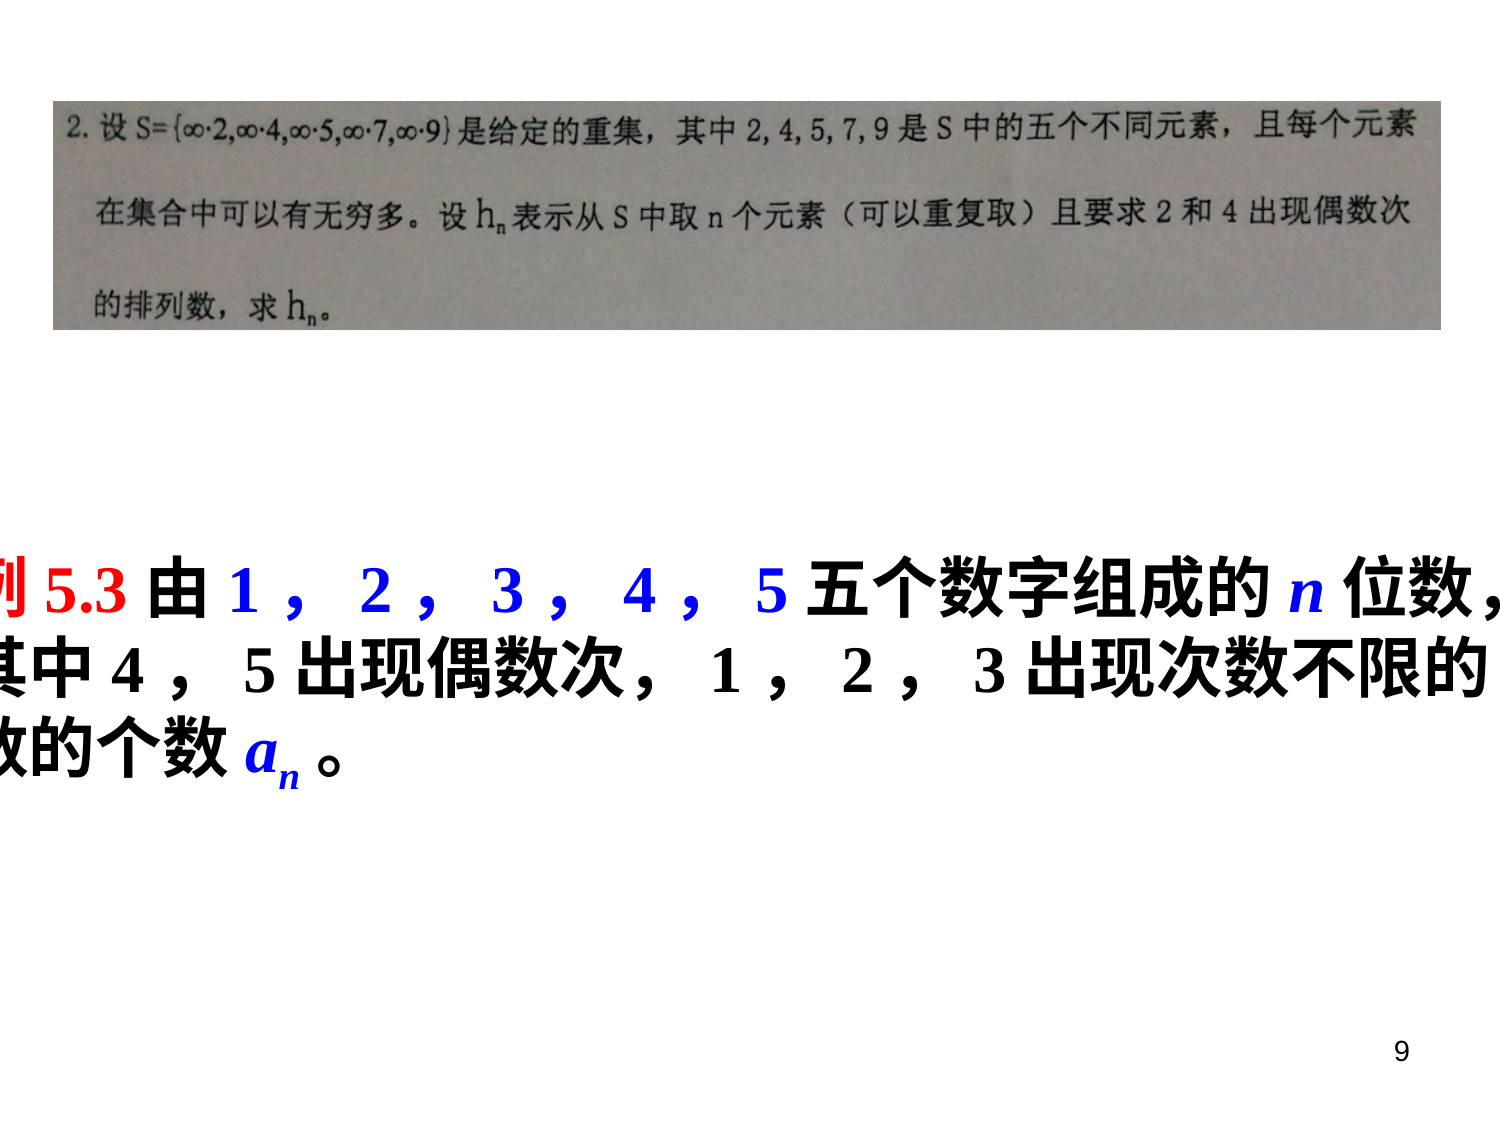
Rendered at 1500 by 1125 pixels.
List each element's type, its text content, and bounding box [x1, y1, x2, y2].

text_box 例5.3由1，2，3，4，5五个数字组成的n位数，求 其中4，5出现偶数次，1，2，3出现次数不限的 数的个数an。 [0, 538, 1500, 805]
picture [52, 101, 1442, 330]
slide_number 9 [1074, 1024, 1426, 1103]
